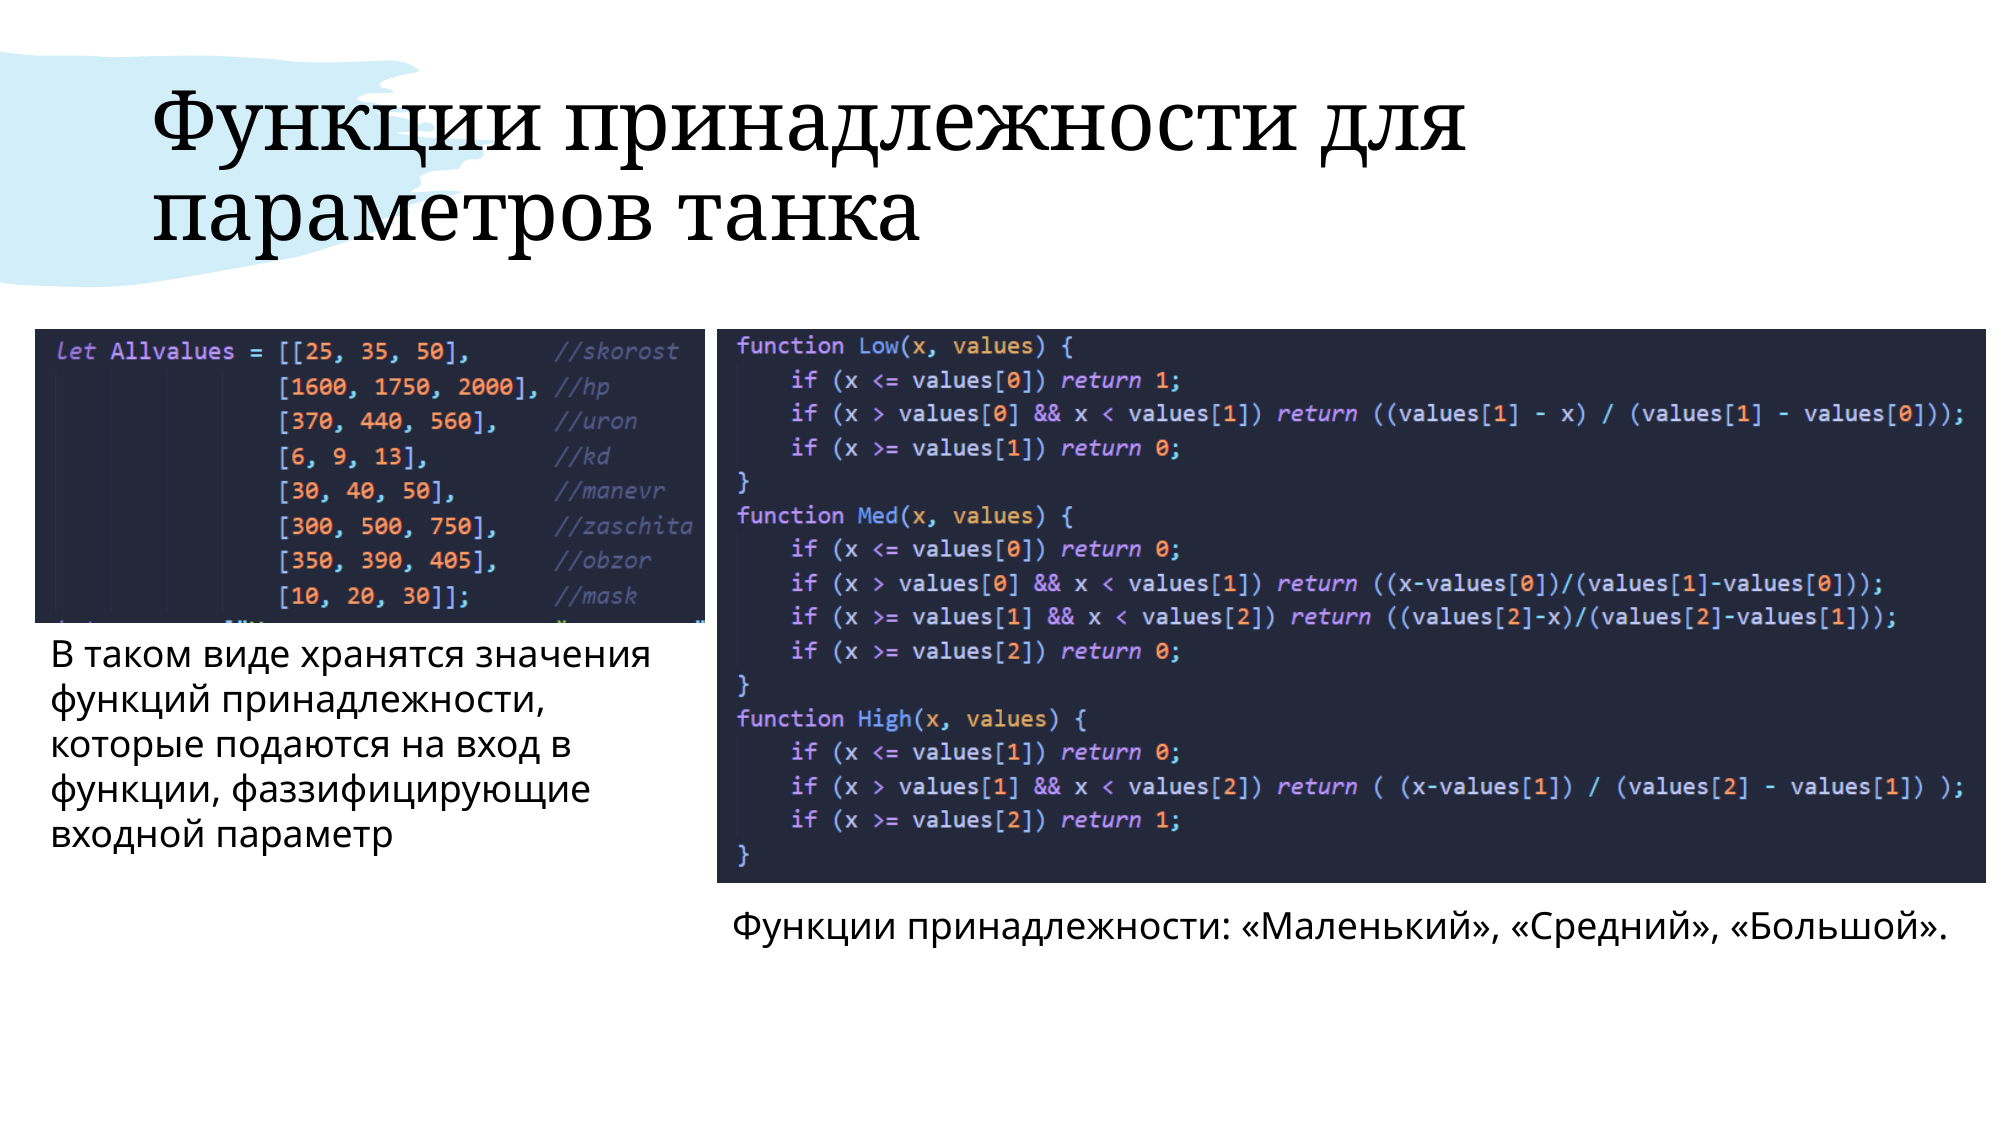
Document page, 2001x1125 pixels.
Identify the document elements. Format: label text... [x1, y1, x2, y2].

text_box Функции принадлежности: «Маленький», «Средний», «Большой». [717, 894, 1970, 955]
picture [717, 329, 1986, 883]
text_box В таком виде хранятся значения функций принадлежности, которые подаются на вход в функции, фаззифицирующие входной параметр [35, 623, 705, 862]
picture [35, 329, 705, 623]
title Функции принадлежности для параметров танка [137, 59, 1863, 278]
